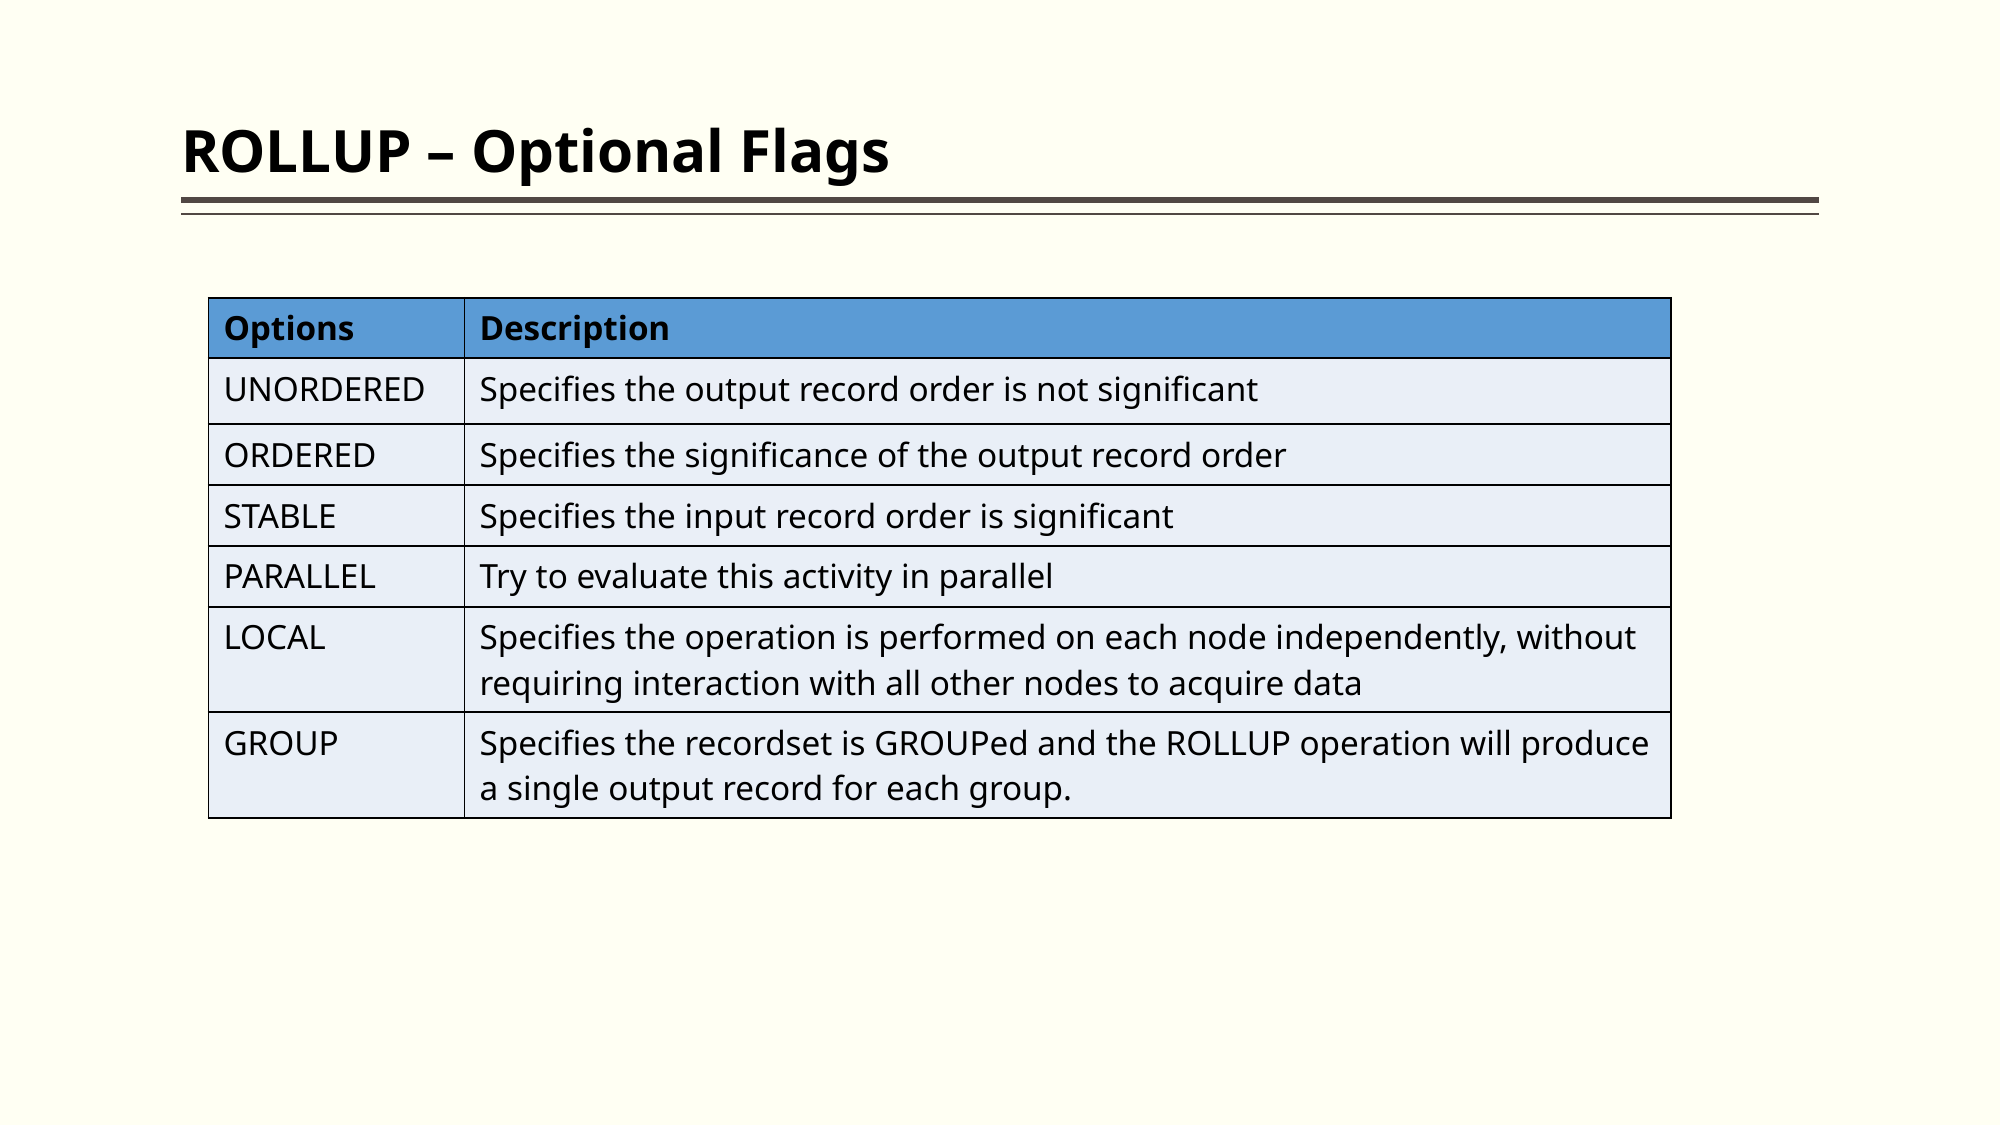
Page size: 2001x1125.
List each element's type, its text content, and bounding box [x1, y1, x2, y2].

table_cell Try to evaluate this activity in parallel [465, 547, 1670, 606]
title ROLLUP – Optional Flags [181, 12, 1819, 193]
table_header Description [465, 299, 1670, 357]
table_cell PARALLEL [209, 547, 464, 606]
table_cell Specifies the recordset is GROUPed and the ROLLUP operation will produce a single output record for each group. [465, 713, 1670, 817]
table_cell LOCAL [209, 608, 464, 711]
table_cell STABLE [209, 486, 464, 545]
table_header Options [209, 299, 464, 357]
table_cell ORDERED [209, 425, 464, 484]
table_cell Specifies the output record order is not significant [465, 359, 1670, 423]
table_cell Specifies the operation is performed on each node independently, without requiring interaction with all other nodes to acquire data [465, 608, 1670, 711]
table_cell Specifies the significance of the output record order [465, 425, 1670, 484]
table_cell GROUP [209, 713, 464, 817]
table_cell Specifies the input record order is significant [465, 486, 1670, 545]
table_cell UNORDERED [209, 359, 464, 423]
